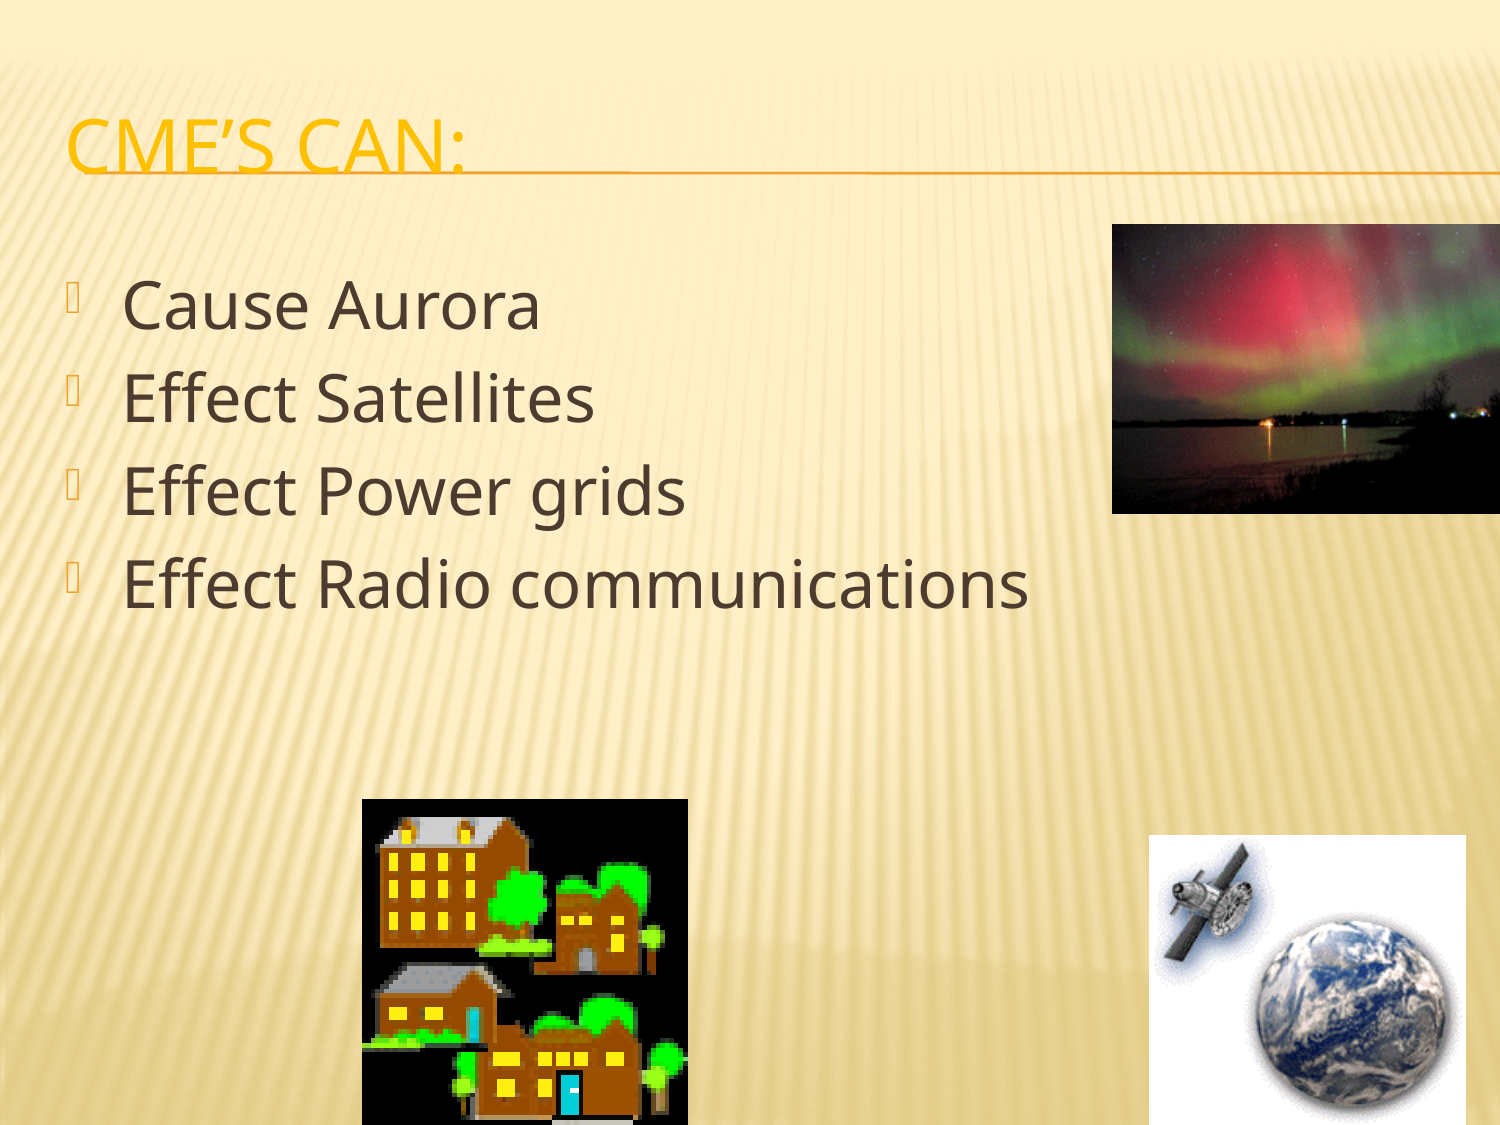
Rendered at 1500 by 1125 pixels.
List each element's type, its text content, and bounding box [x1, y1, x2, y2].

title CME’s can: [50, 75, 1475, 213]
list Cause Aurora Effect Satellites Effect Power grids Effect Radio communications [49, 254, 1476, 998]
picture [1149, 835, 1466, 1125]
picture [362, 799, 688, 1125]
picture [1112, 224, 1500, 514]
